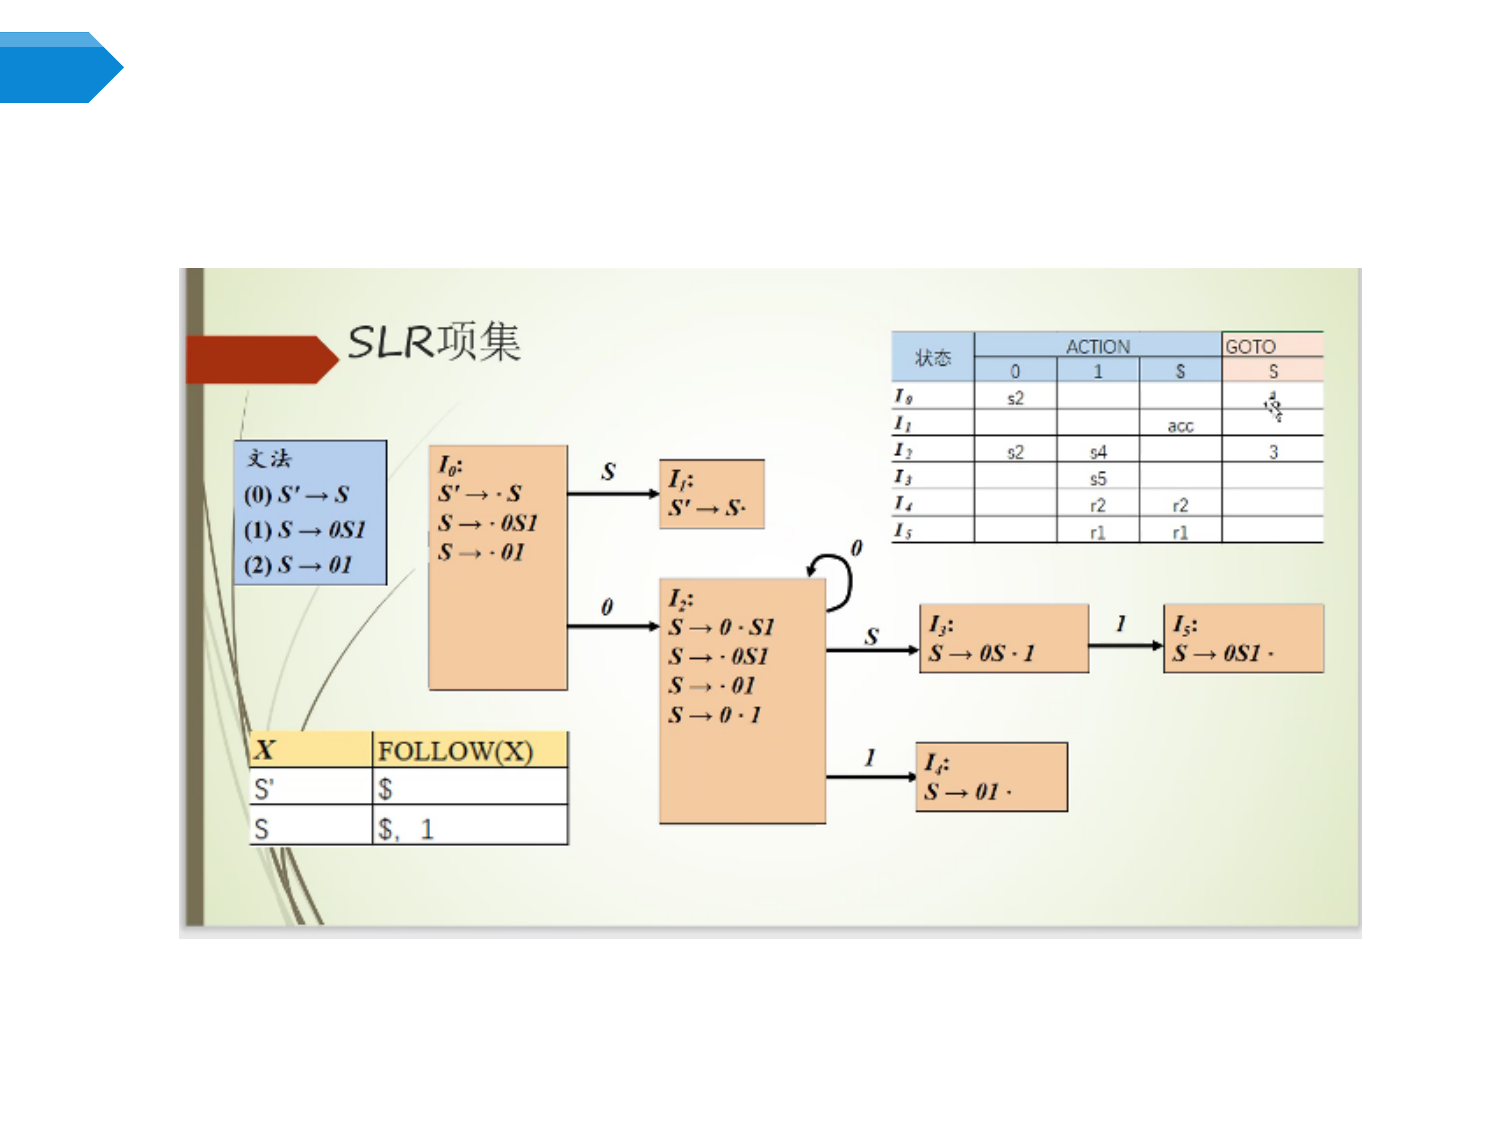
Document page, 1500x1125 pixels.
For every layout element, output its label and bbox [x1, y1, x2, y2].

picture [179, 268, 1362, 939]
